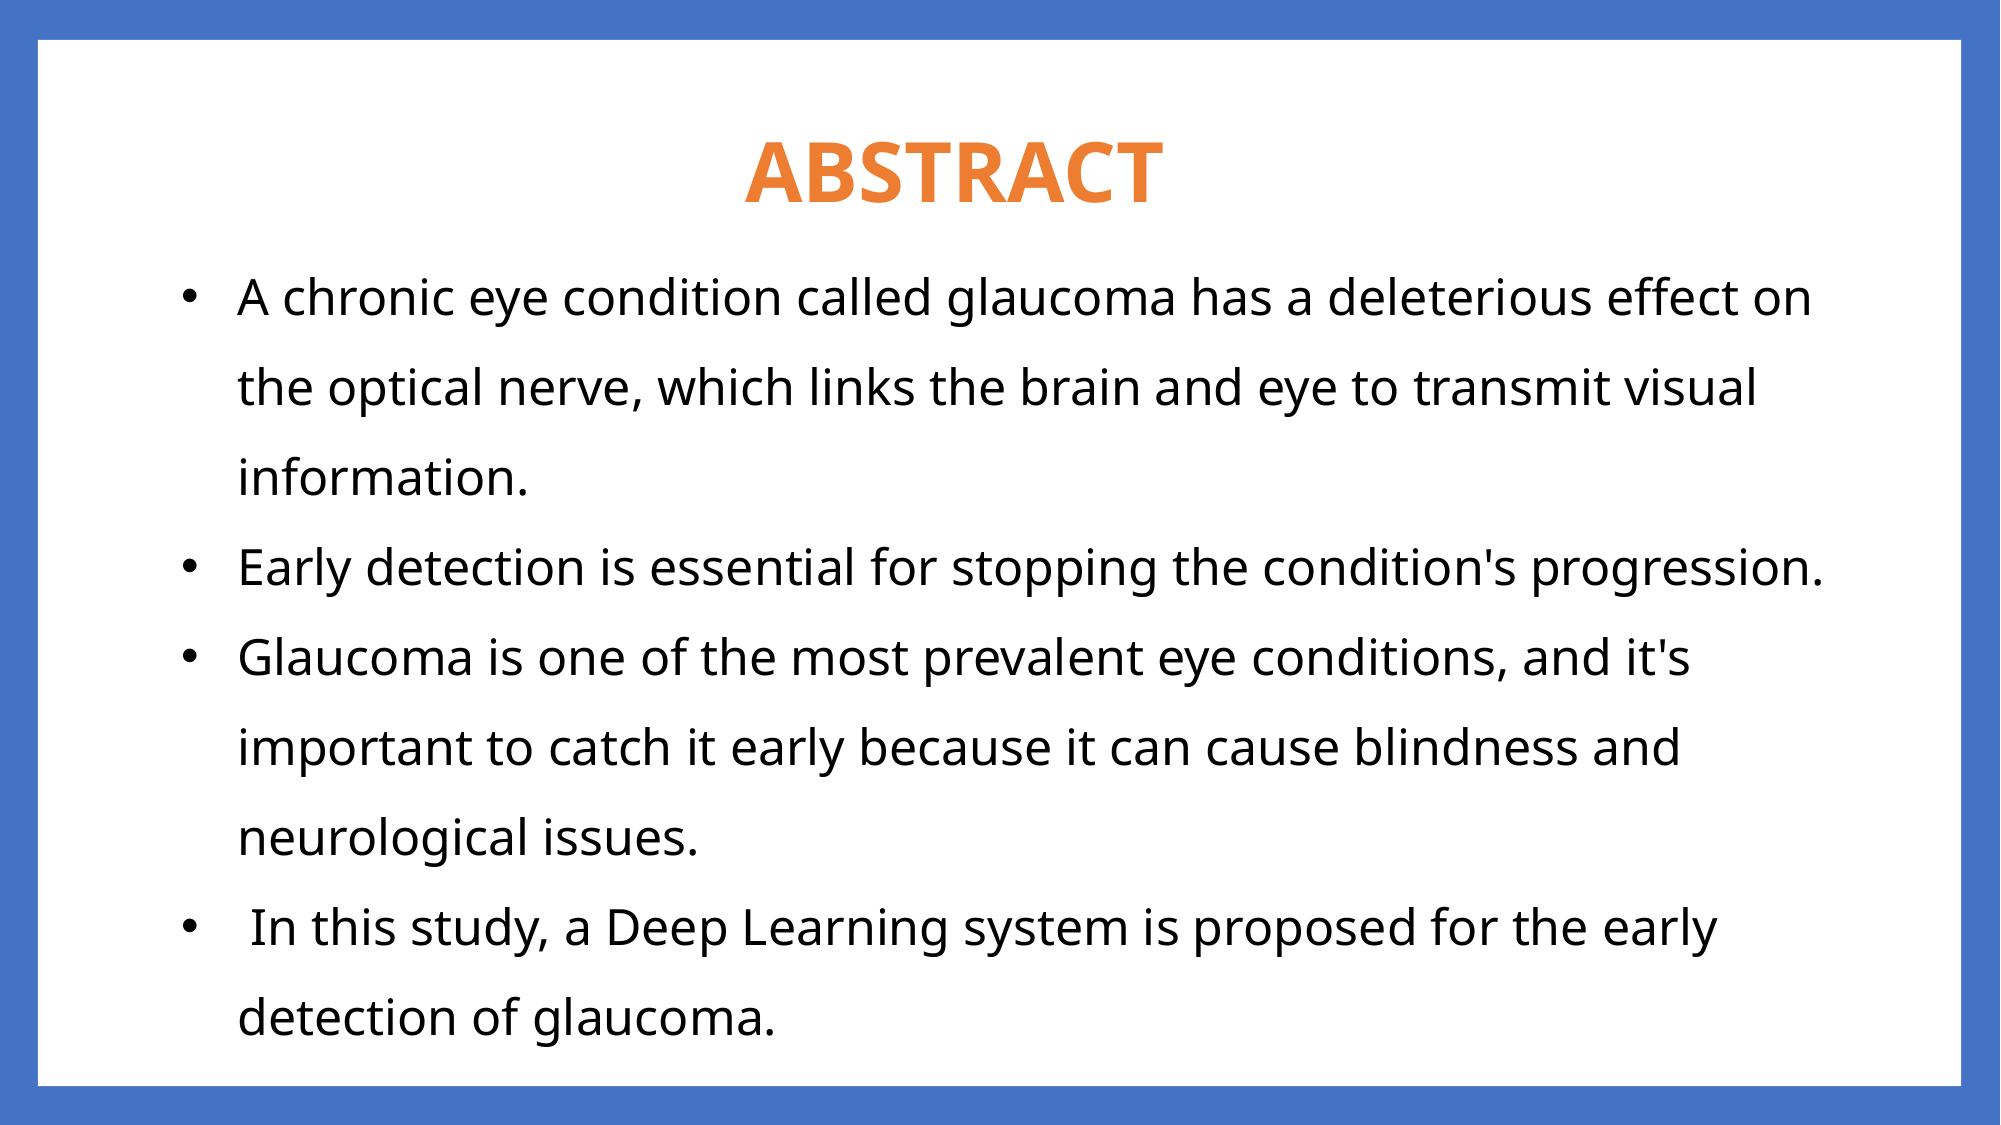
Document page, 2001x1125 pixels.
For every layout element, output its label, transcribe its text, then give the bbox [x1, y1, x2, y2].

text_box ABSTRACT [730, 111, 2000, 227]
text_box A chronic eye condition called glaucoma has a deleterious effect on the optical nerve, which links the brain and eye to transmit visual information. Early detection is essential for stopping the condition's progression. Glaucoma is one of the most prevalent eye conditions, and it's important to catch it early because it can cause blindness and neurological issues. In this study, a Deep Learning system is proposed for the early detection of glaucoma. [166, 227, 1893, 1125]
